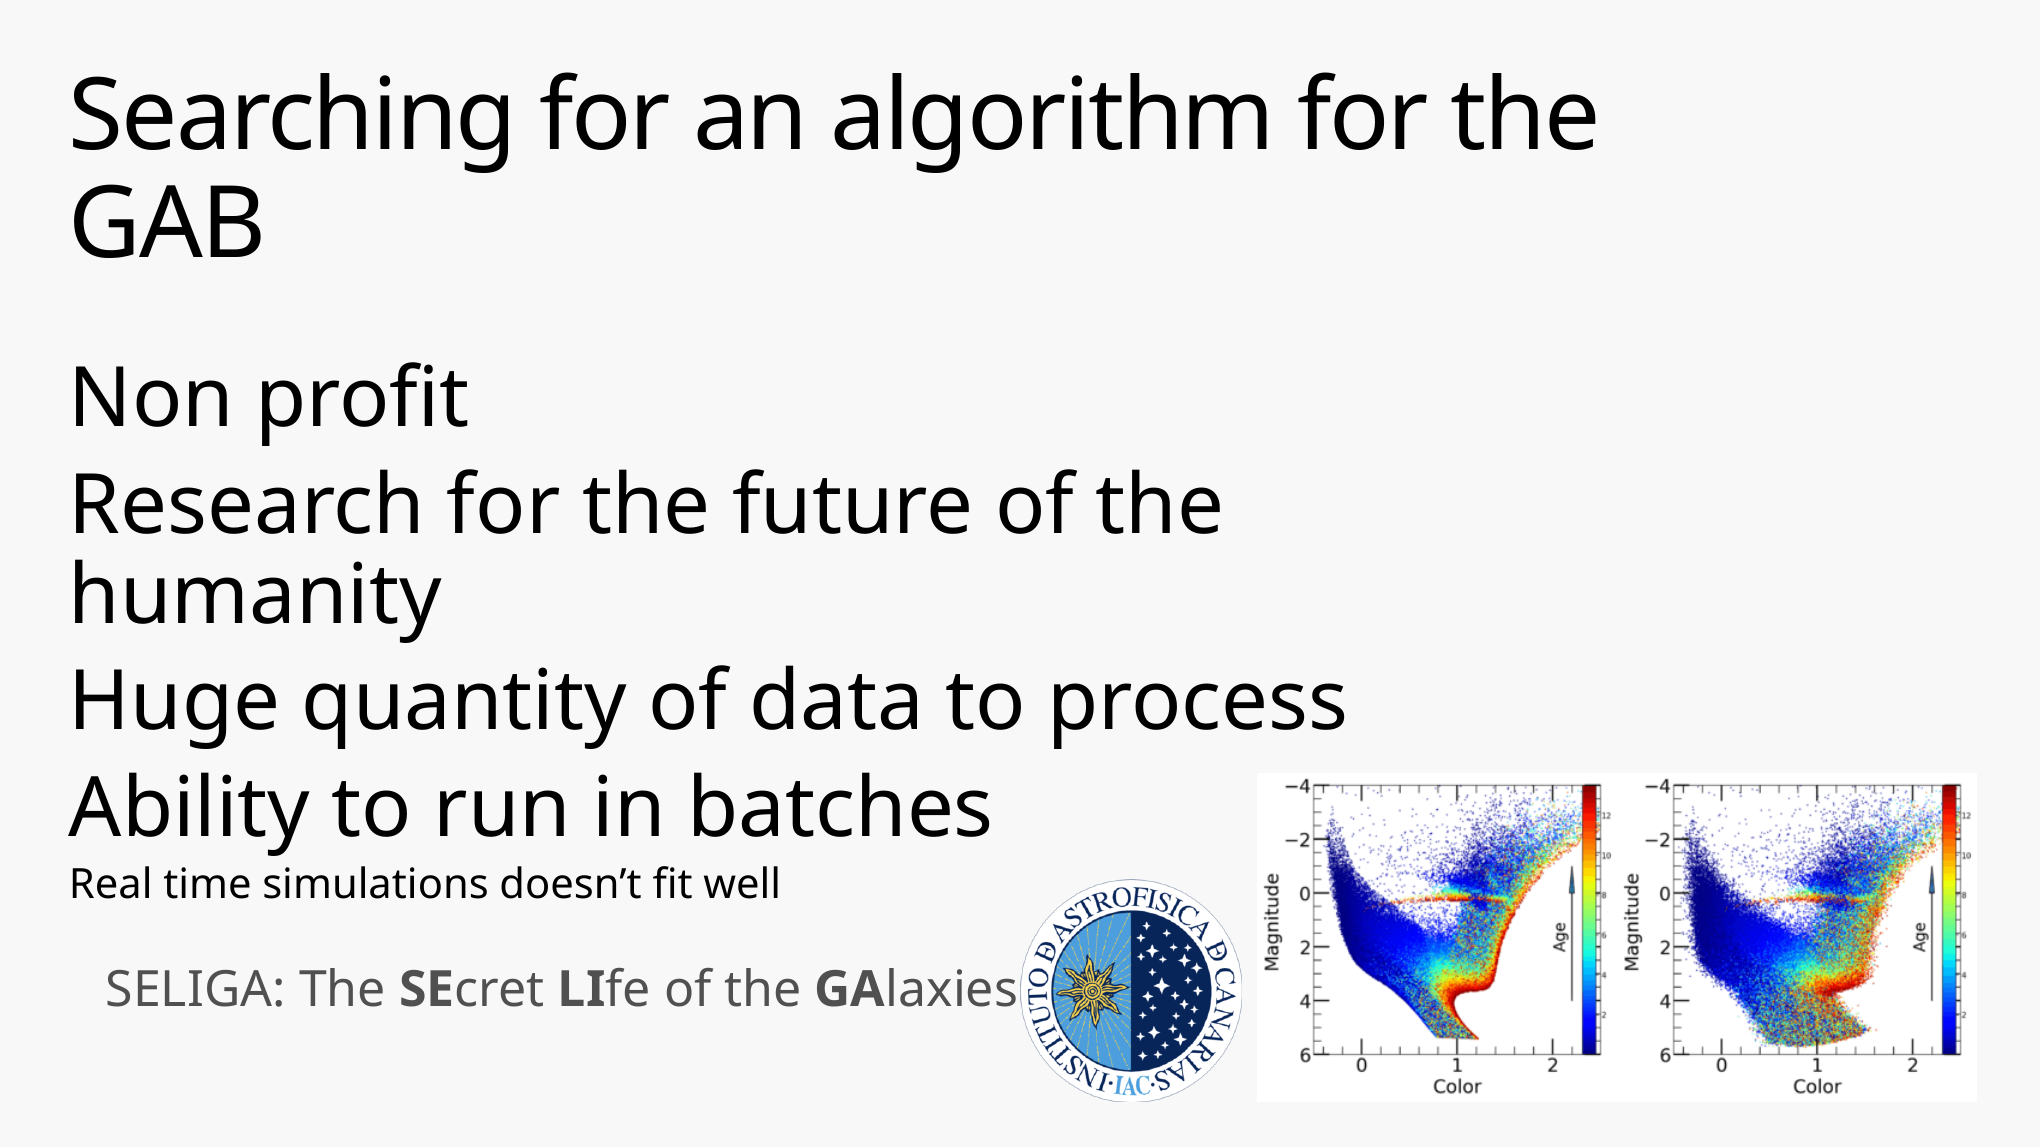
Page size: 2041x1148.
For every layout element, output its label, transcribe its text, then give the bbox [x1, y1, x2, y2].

title Searching for an algorithm for the GAB [45, 48, 1708, 199]
list Non profit Research for the future of the humanity Huge quantity of data to process Ability to run in batches Real time simulations doesn’t fit well [45, 339, 1521, 850]
text_box SELIGA: The SEcret LIfe of the GAlaxies [75, 939, 1019, 1042]
picture [1257, 773, 1977, 1102]
picture [1019, 879, 1243, 1102]
